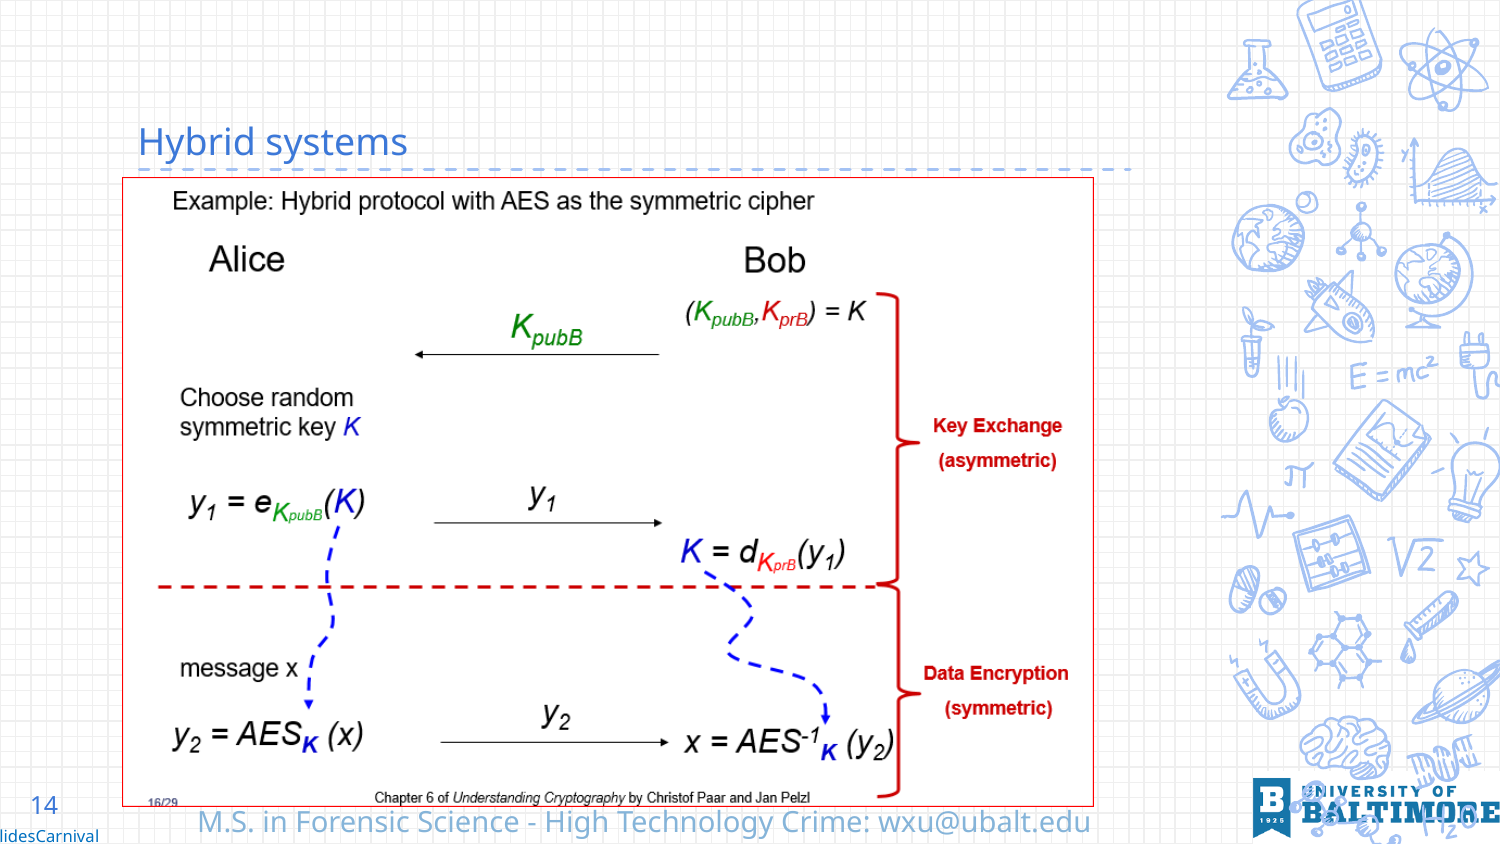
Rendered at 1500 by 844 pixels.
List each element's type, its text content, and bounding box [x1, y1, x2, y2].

picture [1327, 813, 1336, 822]
picture [122, 177, 1094, 808]
picture [1365, 817, 1376, 833]
picture [1253, 771, 1500, 844]
slide_number 14 [14, 774, 105, 840]
picture [1316, 786, 1321, 797]
title Hybrid systems [122, 36, 1130, 178]
